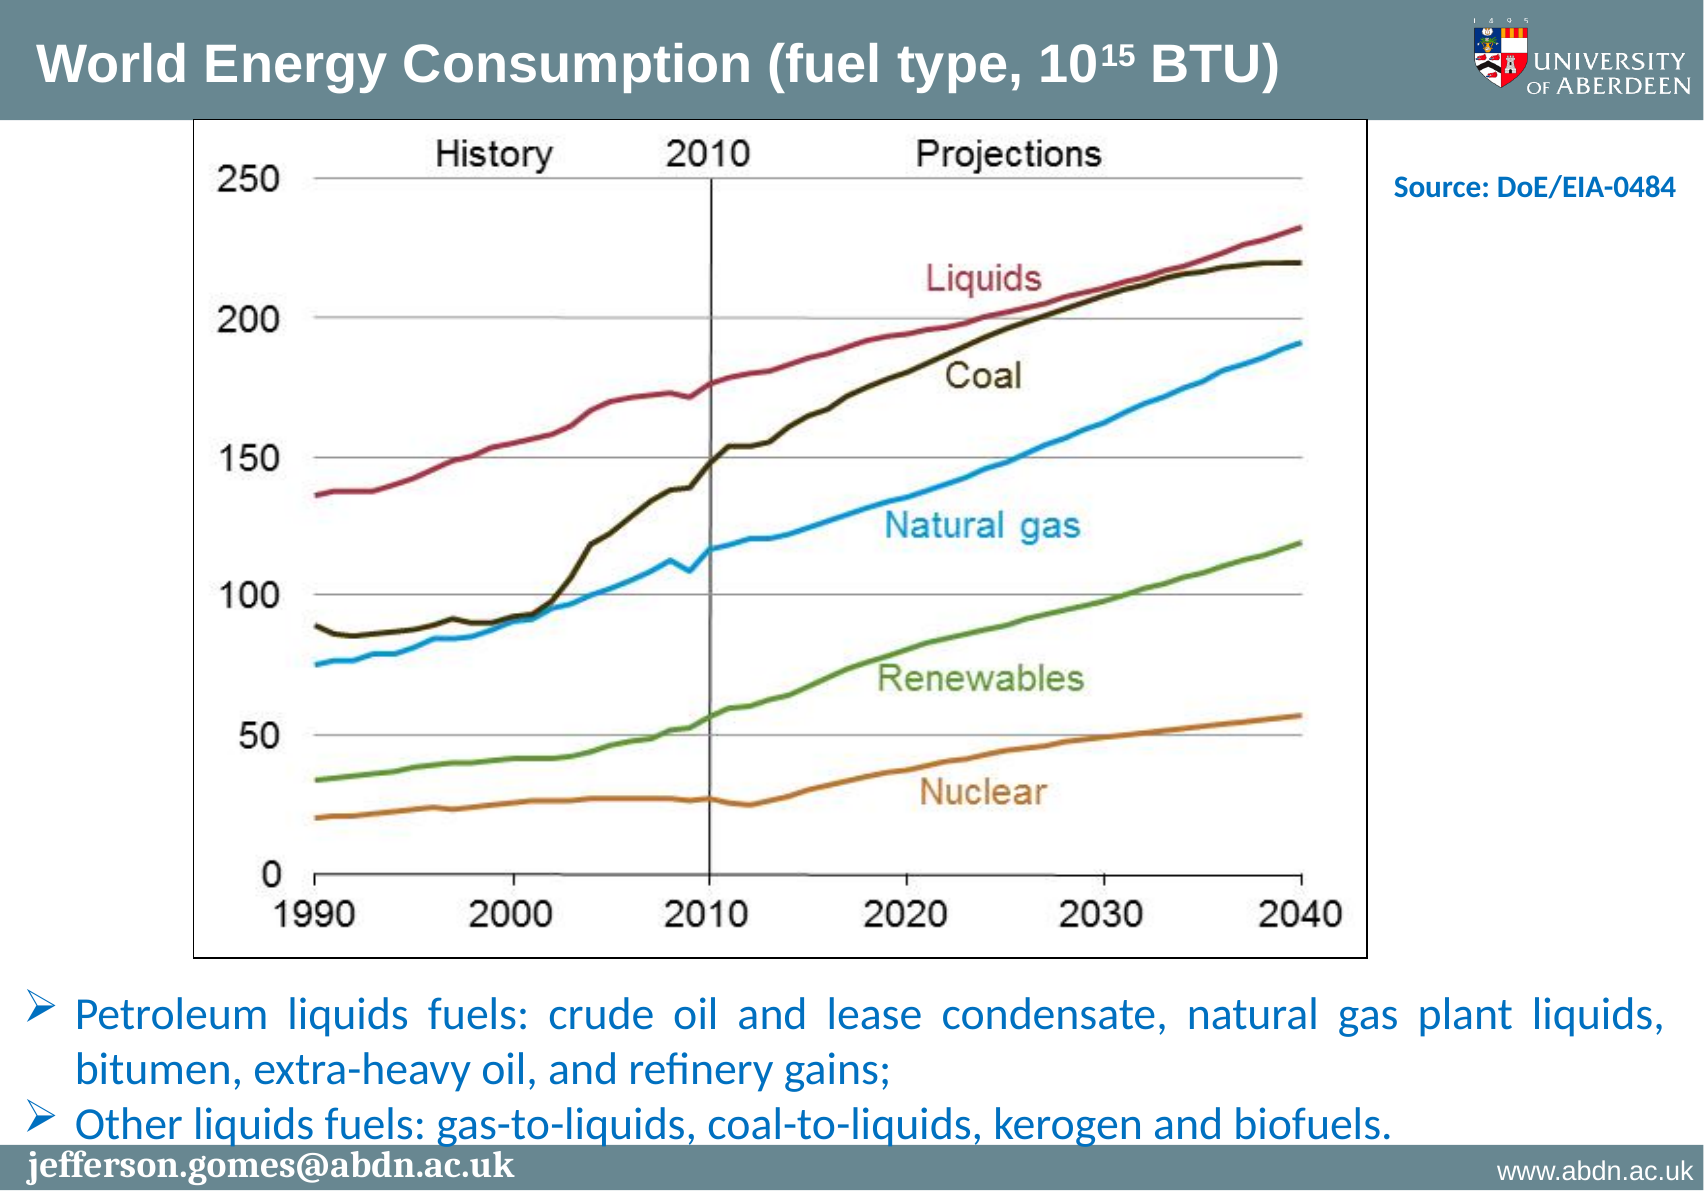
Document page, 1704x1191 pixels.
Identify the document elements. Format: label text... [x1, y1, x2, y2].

text_box World Energy Consumption (fuel type, 1015 BTU) [20, 20, 1442, 121]
text_box jefferson.gomes@abdn.ac.uk [0, 1137, 544, 1191]
text_box Petroleum liquids fuels: crude oil and lease condensate, natural gas plant liquids, bitumen, extra-heavy oil, and refinery gains; Other liquids fuels: gas-to-liquids, coal-to-liquids, kerogen and biofuels. [6, 975, 1684, 1158]
picture [1462, 7, 1697, 109]
text_box Source: DoE/EIA-0484 [1377, 157, 1694, 212]
picture [194, 119, 1367, 958]
